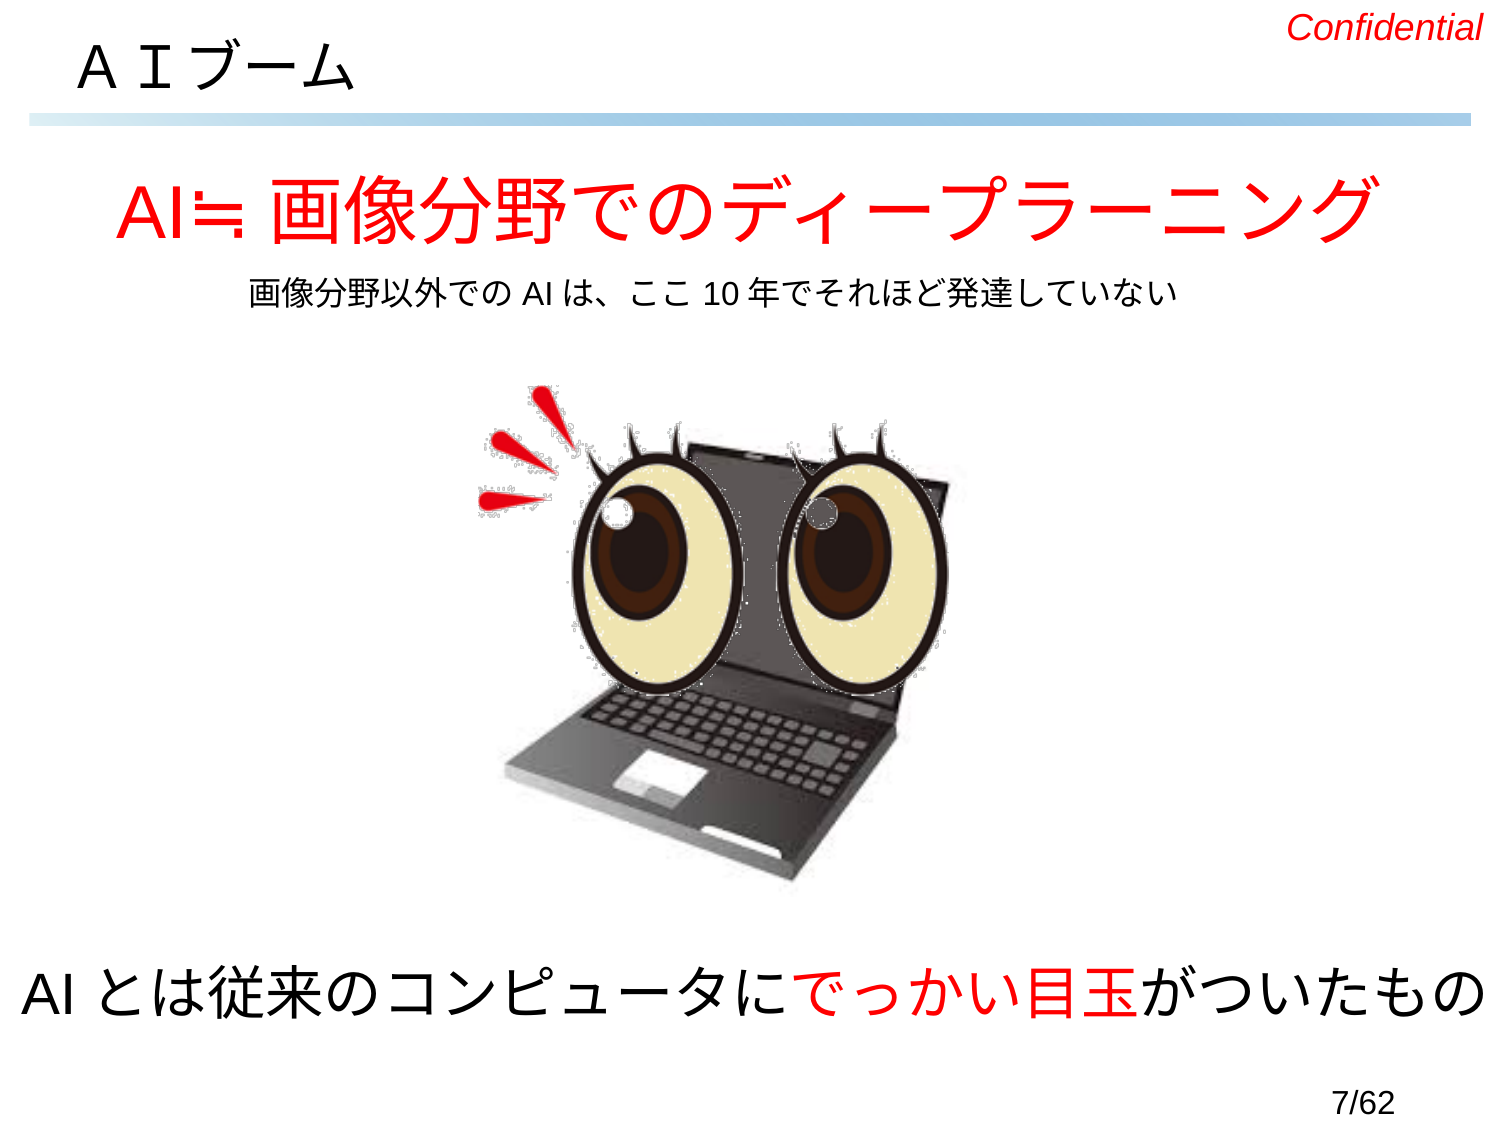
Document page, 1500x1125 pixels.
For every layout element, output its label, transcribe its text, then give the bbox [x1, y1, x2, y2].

text_box AIとは従来のコンピュータにでっかい目玉がついたもの [7, 949, 1500, 1034]
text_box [442, 385, 1033, 897]
title ＡＩブーム [52, 18, 1452, 112]
text_box AI≒画像分野でのディープラーニング [101, 155, 1399, 261]
text_box 画像分野以外でのAIは、ここ10年でそれほど発達していない [233, 264, 1194, 320]
